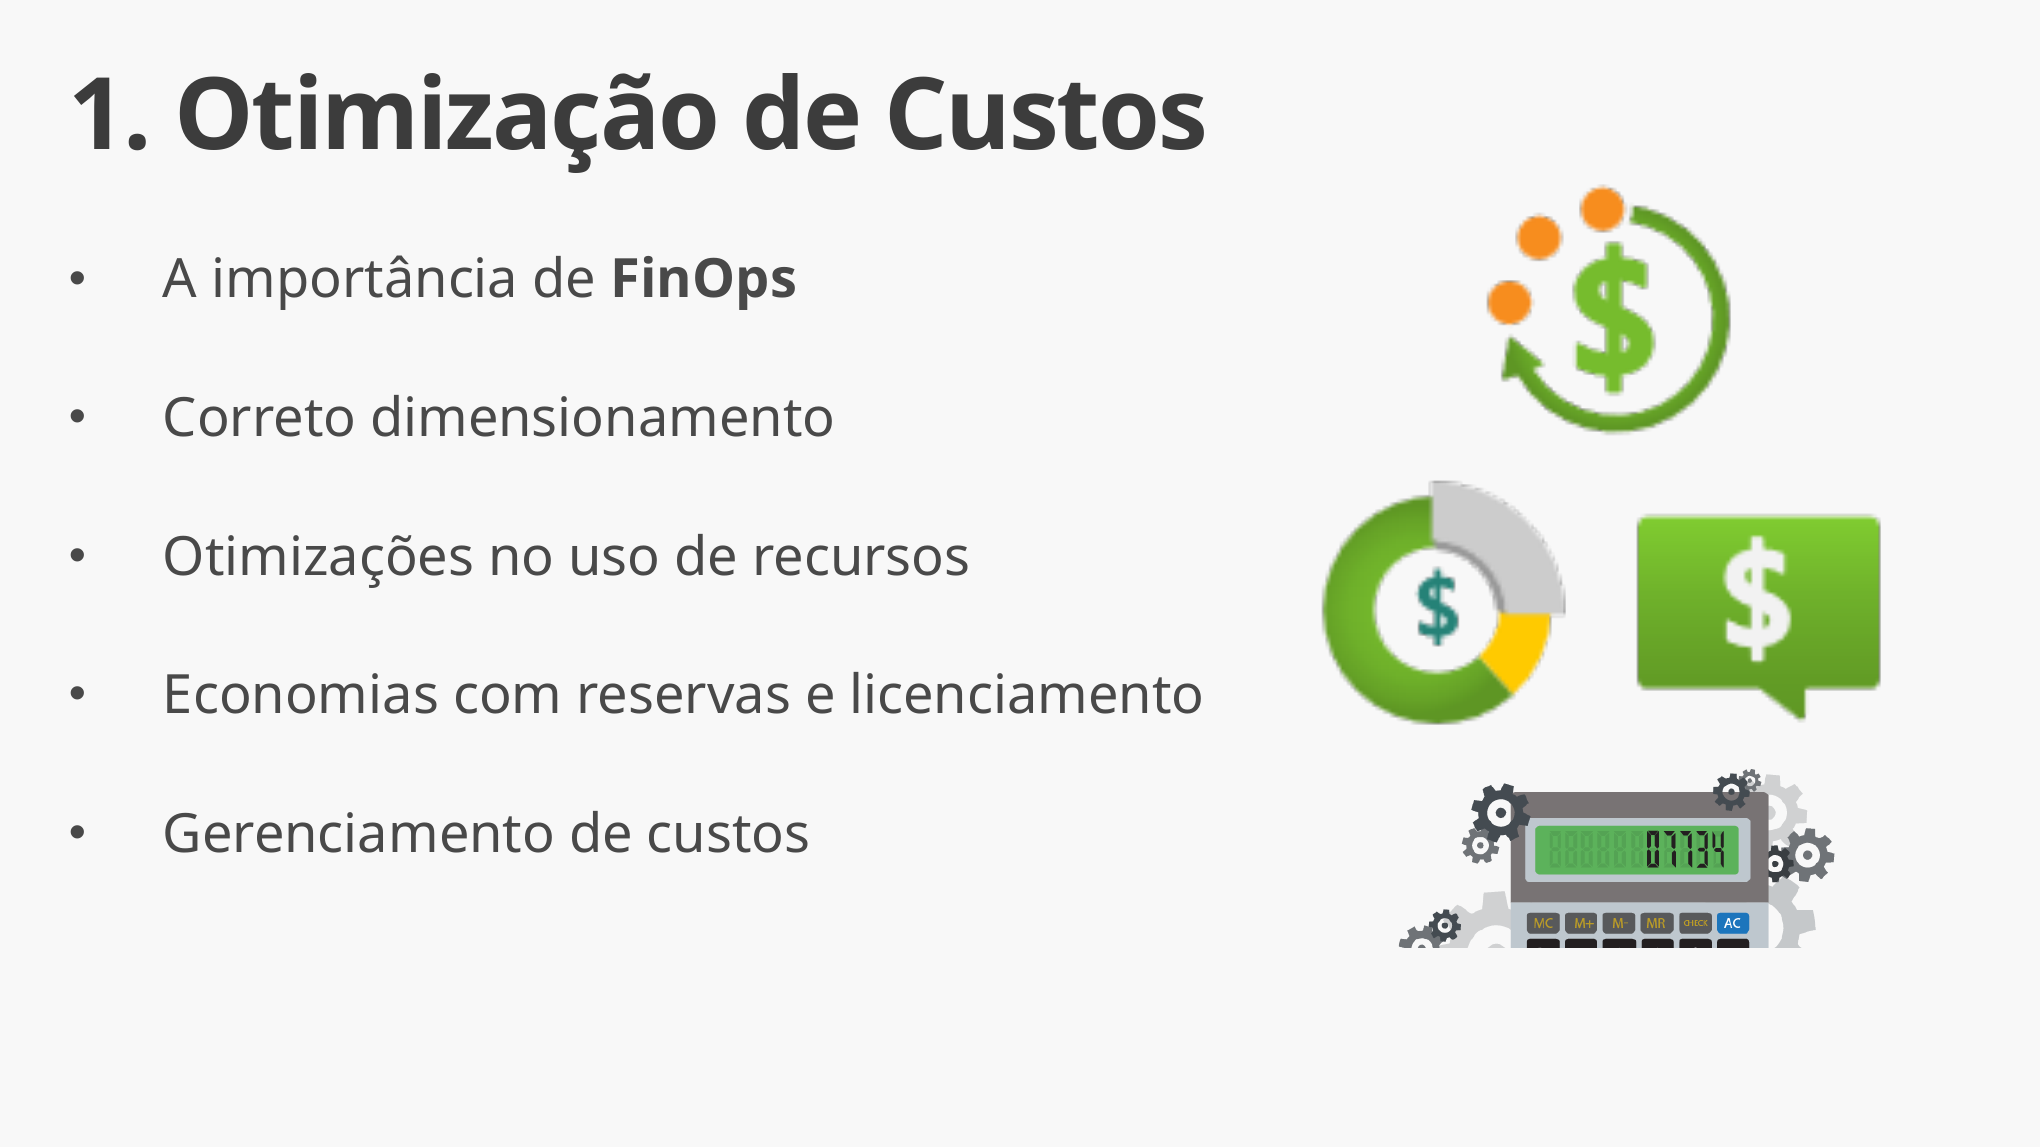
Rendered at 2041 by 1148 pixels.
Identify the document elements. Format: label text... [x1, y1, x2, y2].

picture [1632, 491, 1888, 748]
list A importância de FinOps Correto dimensionamento Otimizações no uso de recursos Economias com reservas e licenciamento Gerenciamento de custos [45, 236, 1408, 904]
picture [1317, 476, 1573, 732]
title 1. Otimização de Custos [45, 48, 1996, 199]
picture [1482, 183, 1738, 440]
picture [793, 768, 1841, 949]
